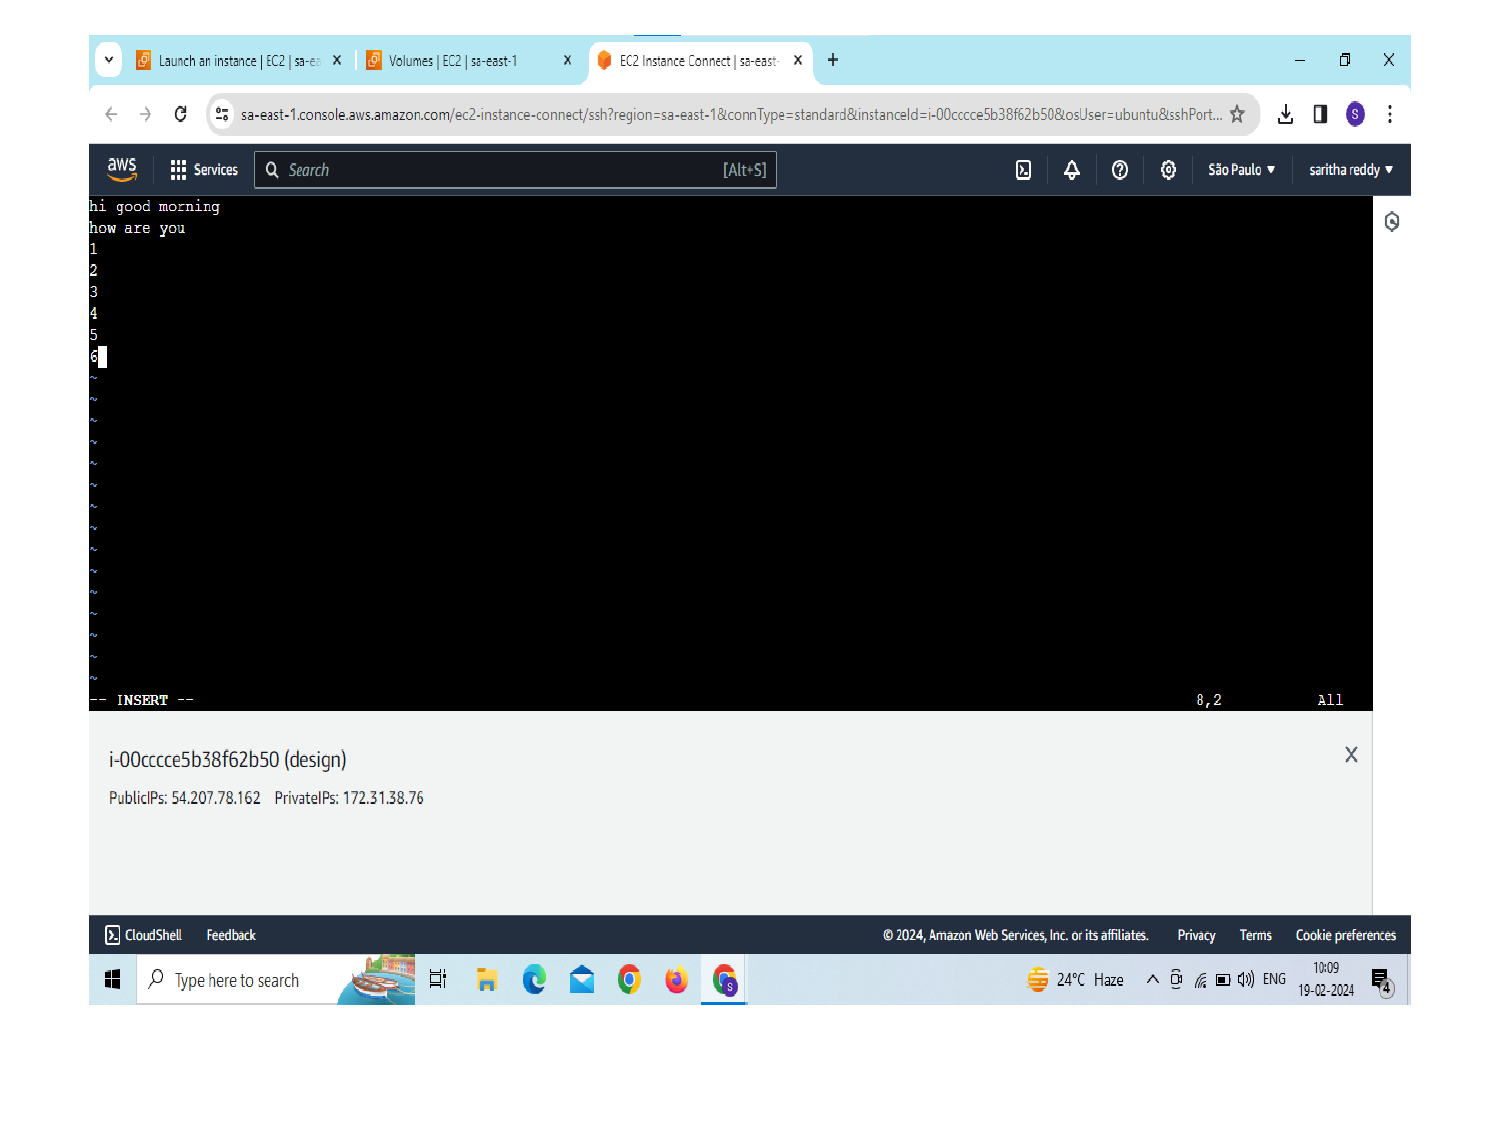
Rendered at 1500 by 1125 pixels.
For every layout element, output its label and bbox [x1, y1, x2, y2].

list [89, 34, 1411, 1006]
